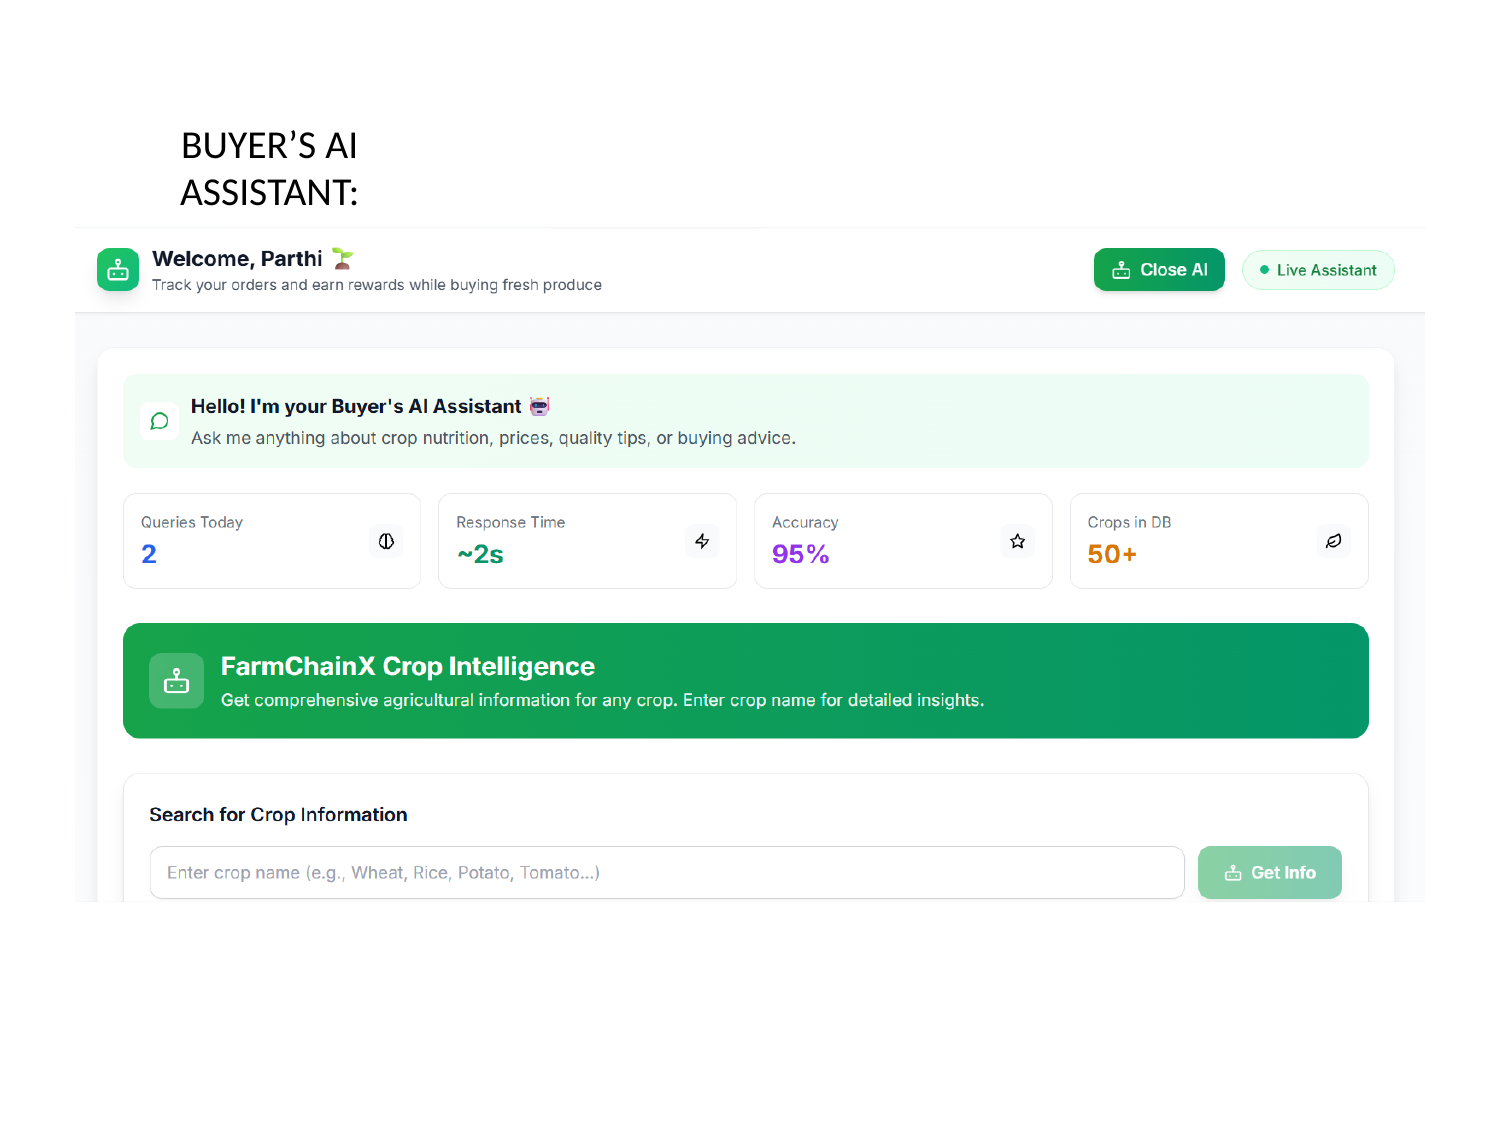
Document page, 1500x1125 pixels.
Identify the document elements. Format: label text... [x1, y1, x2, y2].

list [74, 222, 1426, 903]
title BUYER’S AI ASSISTANT: [75, 110, 465, 221]
